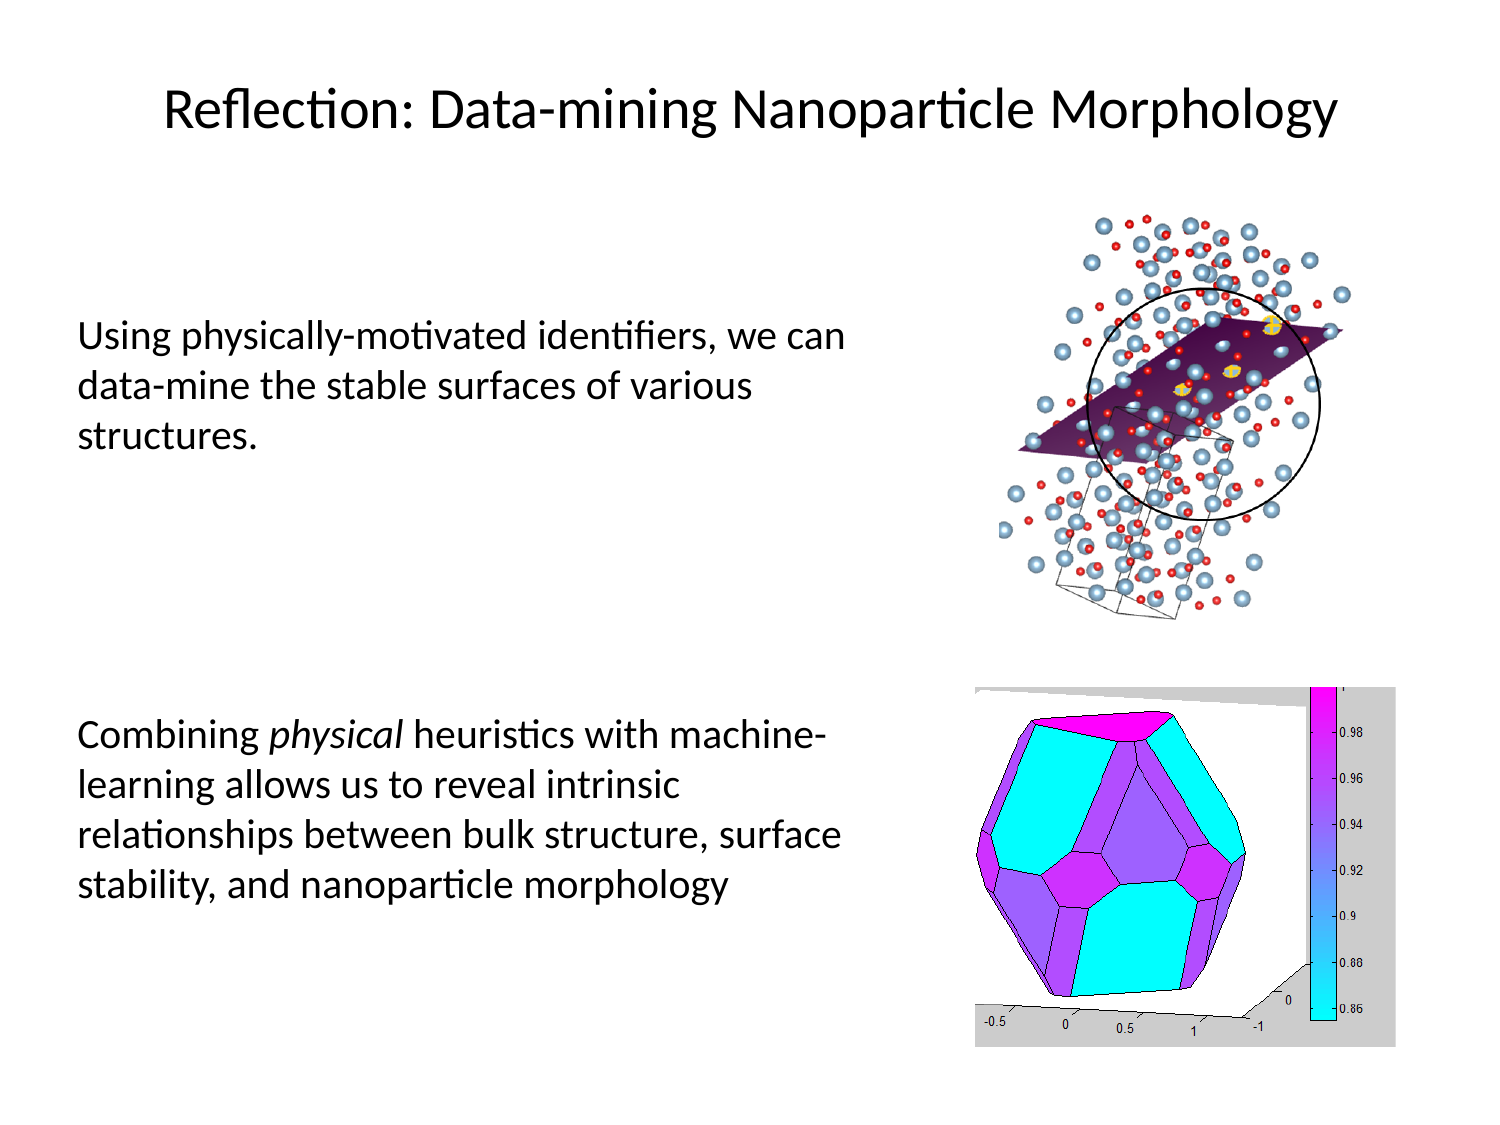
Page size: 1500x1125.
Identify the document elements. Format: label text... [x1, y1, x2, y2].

text_box Reflection: Data-mining Nanoparticle Morphology [148, 62, 1355, 148]
picture [999, 199, 1354, 648]
text_box Using physically-motivated identifiers, we can data-mine the stable surfaces of various structures. [62, 299, 938, 665]
text_box Combining physical heuristics with machine-learning allows us to reveal intrinsic relationships between bulk structure, surface stability, and nanoparticle morphology [62, 699, 913, 1115]
picture [974, 687, 1396, 1047]
